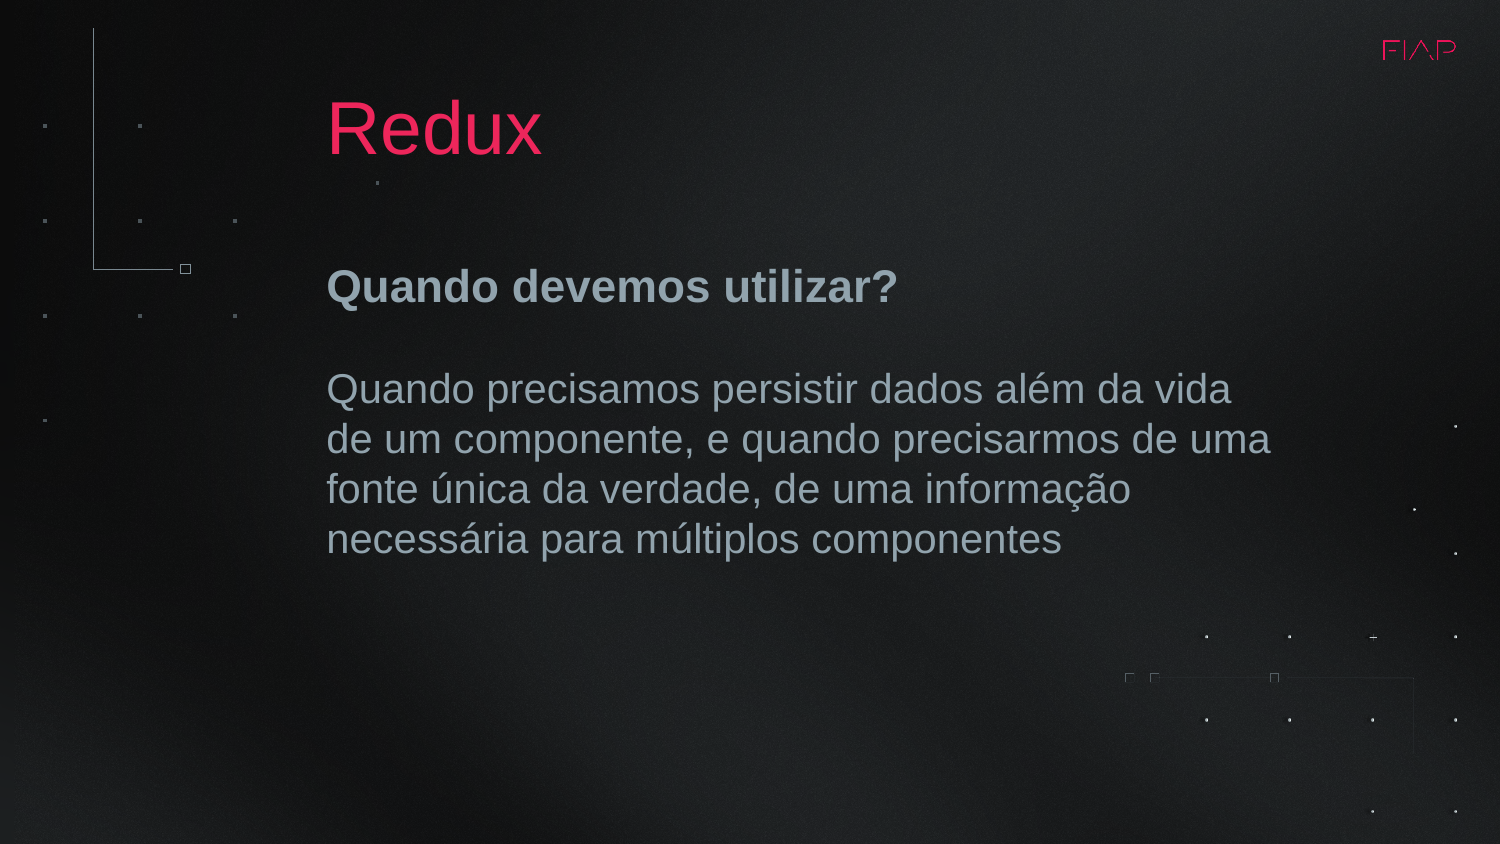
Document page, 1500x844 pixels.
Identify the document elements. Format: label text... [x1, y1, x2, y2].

text_box Quando devemos utilizar? Quando precisamos persistir dados além da vida de um componente, e quando precisarmos de uma fonte única da verdade, de uma informação necessária para múltiplos componentes [311, 249, 1292, 570]
text_box Redux [383, 72, 1126, 177]
picture [0, 0, 1500, 844]
